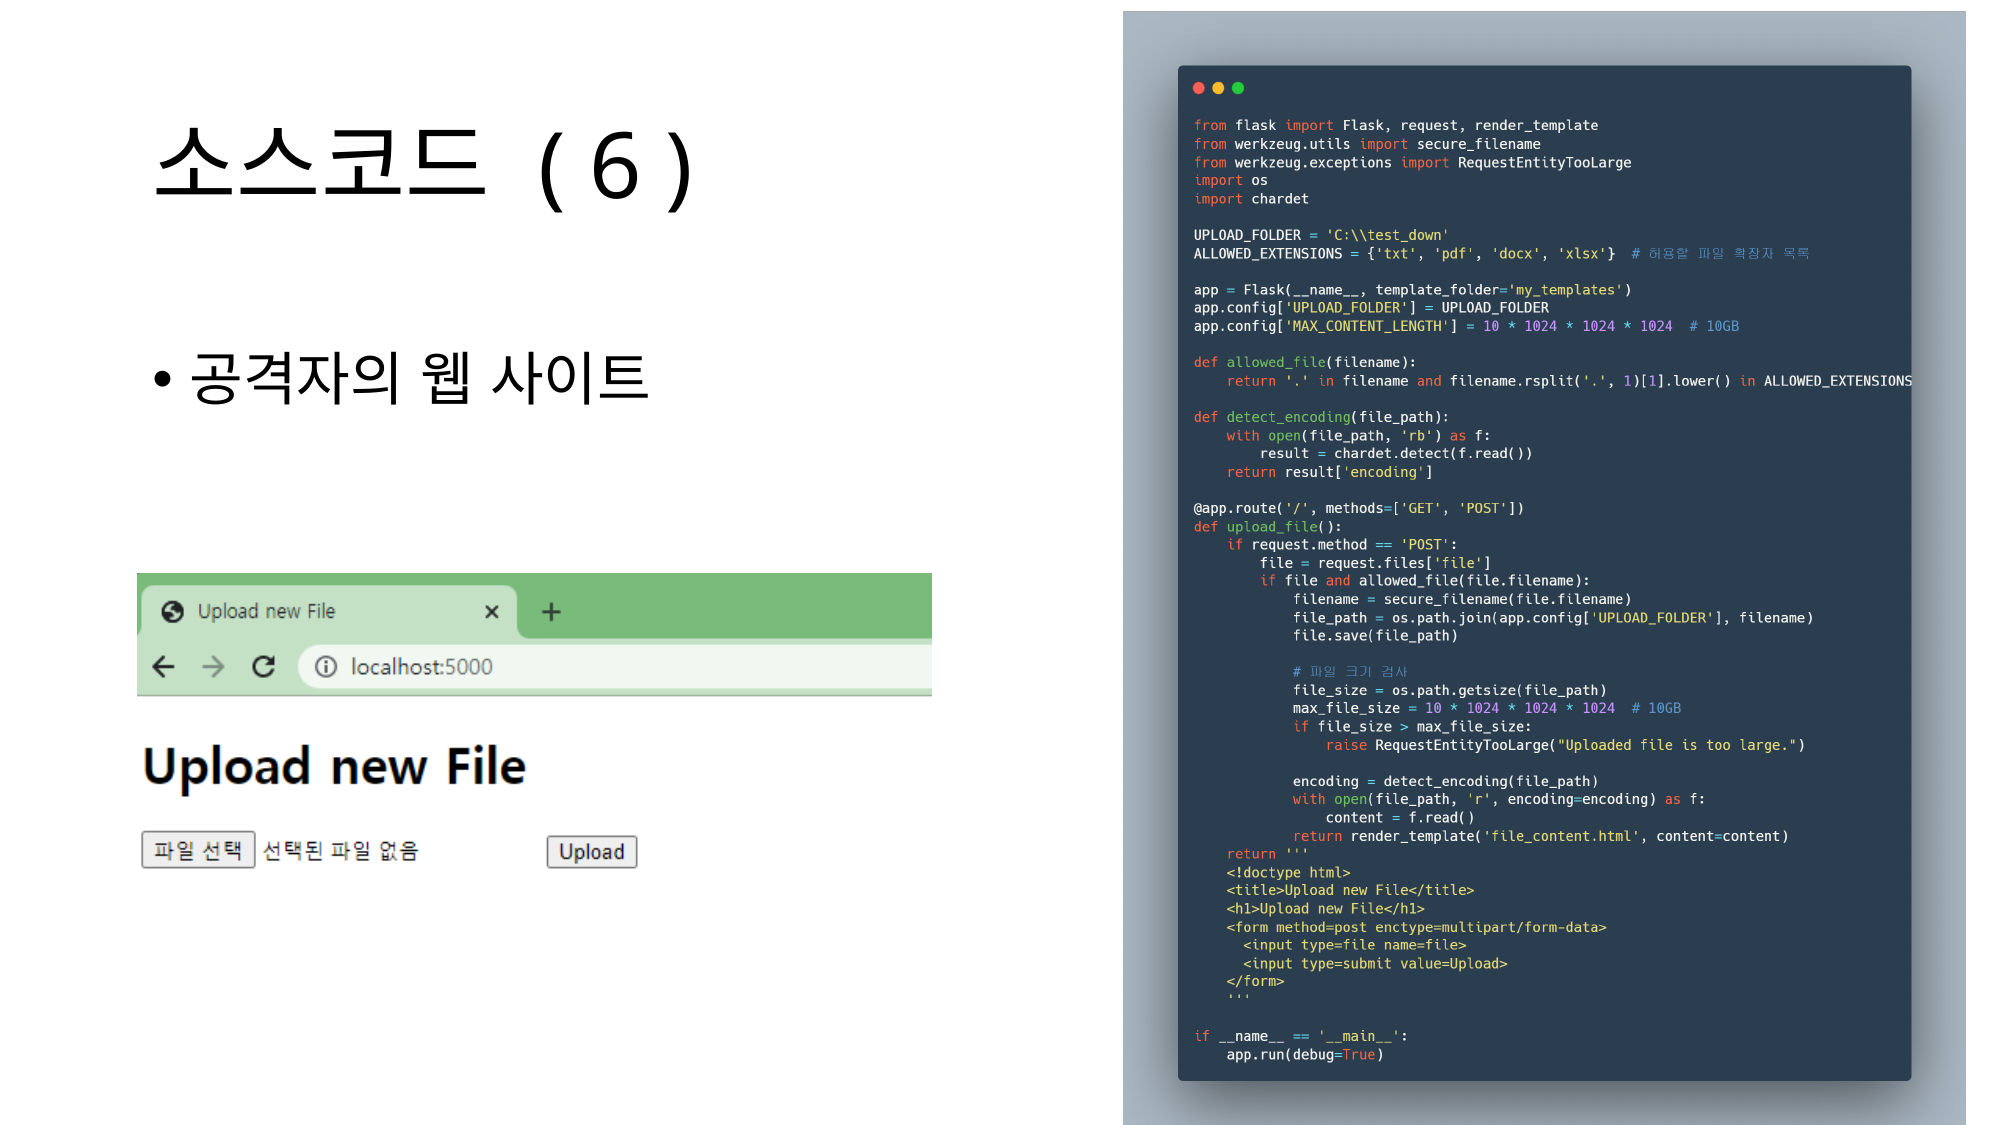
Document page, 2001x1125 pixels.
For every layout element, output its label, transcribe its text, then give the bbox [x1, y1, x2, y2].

list 공격자의 웹 사이트 [137, 252, 1123, 967]
title 소스코드 ( 6 ) [137, 59, 1123, 252]
picture [1123, 11, 1966, 1125]
picture [137, 573, 932, 1125]
